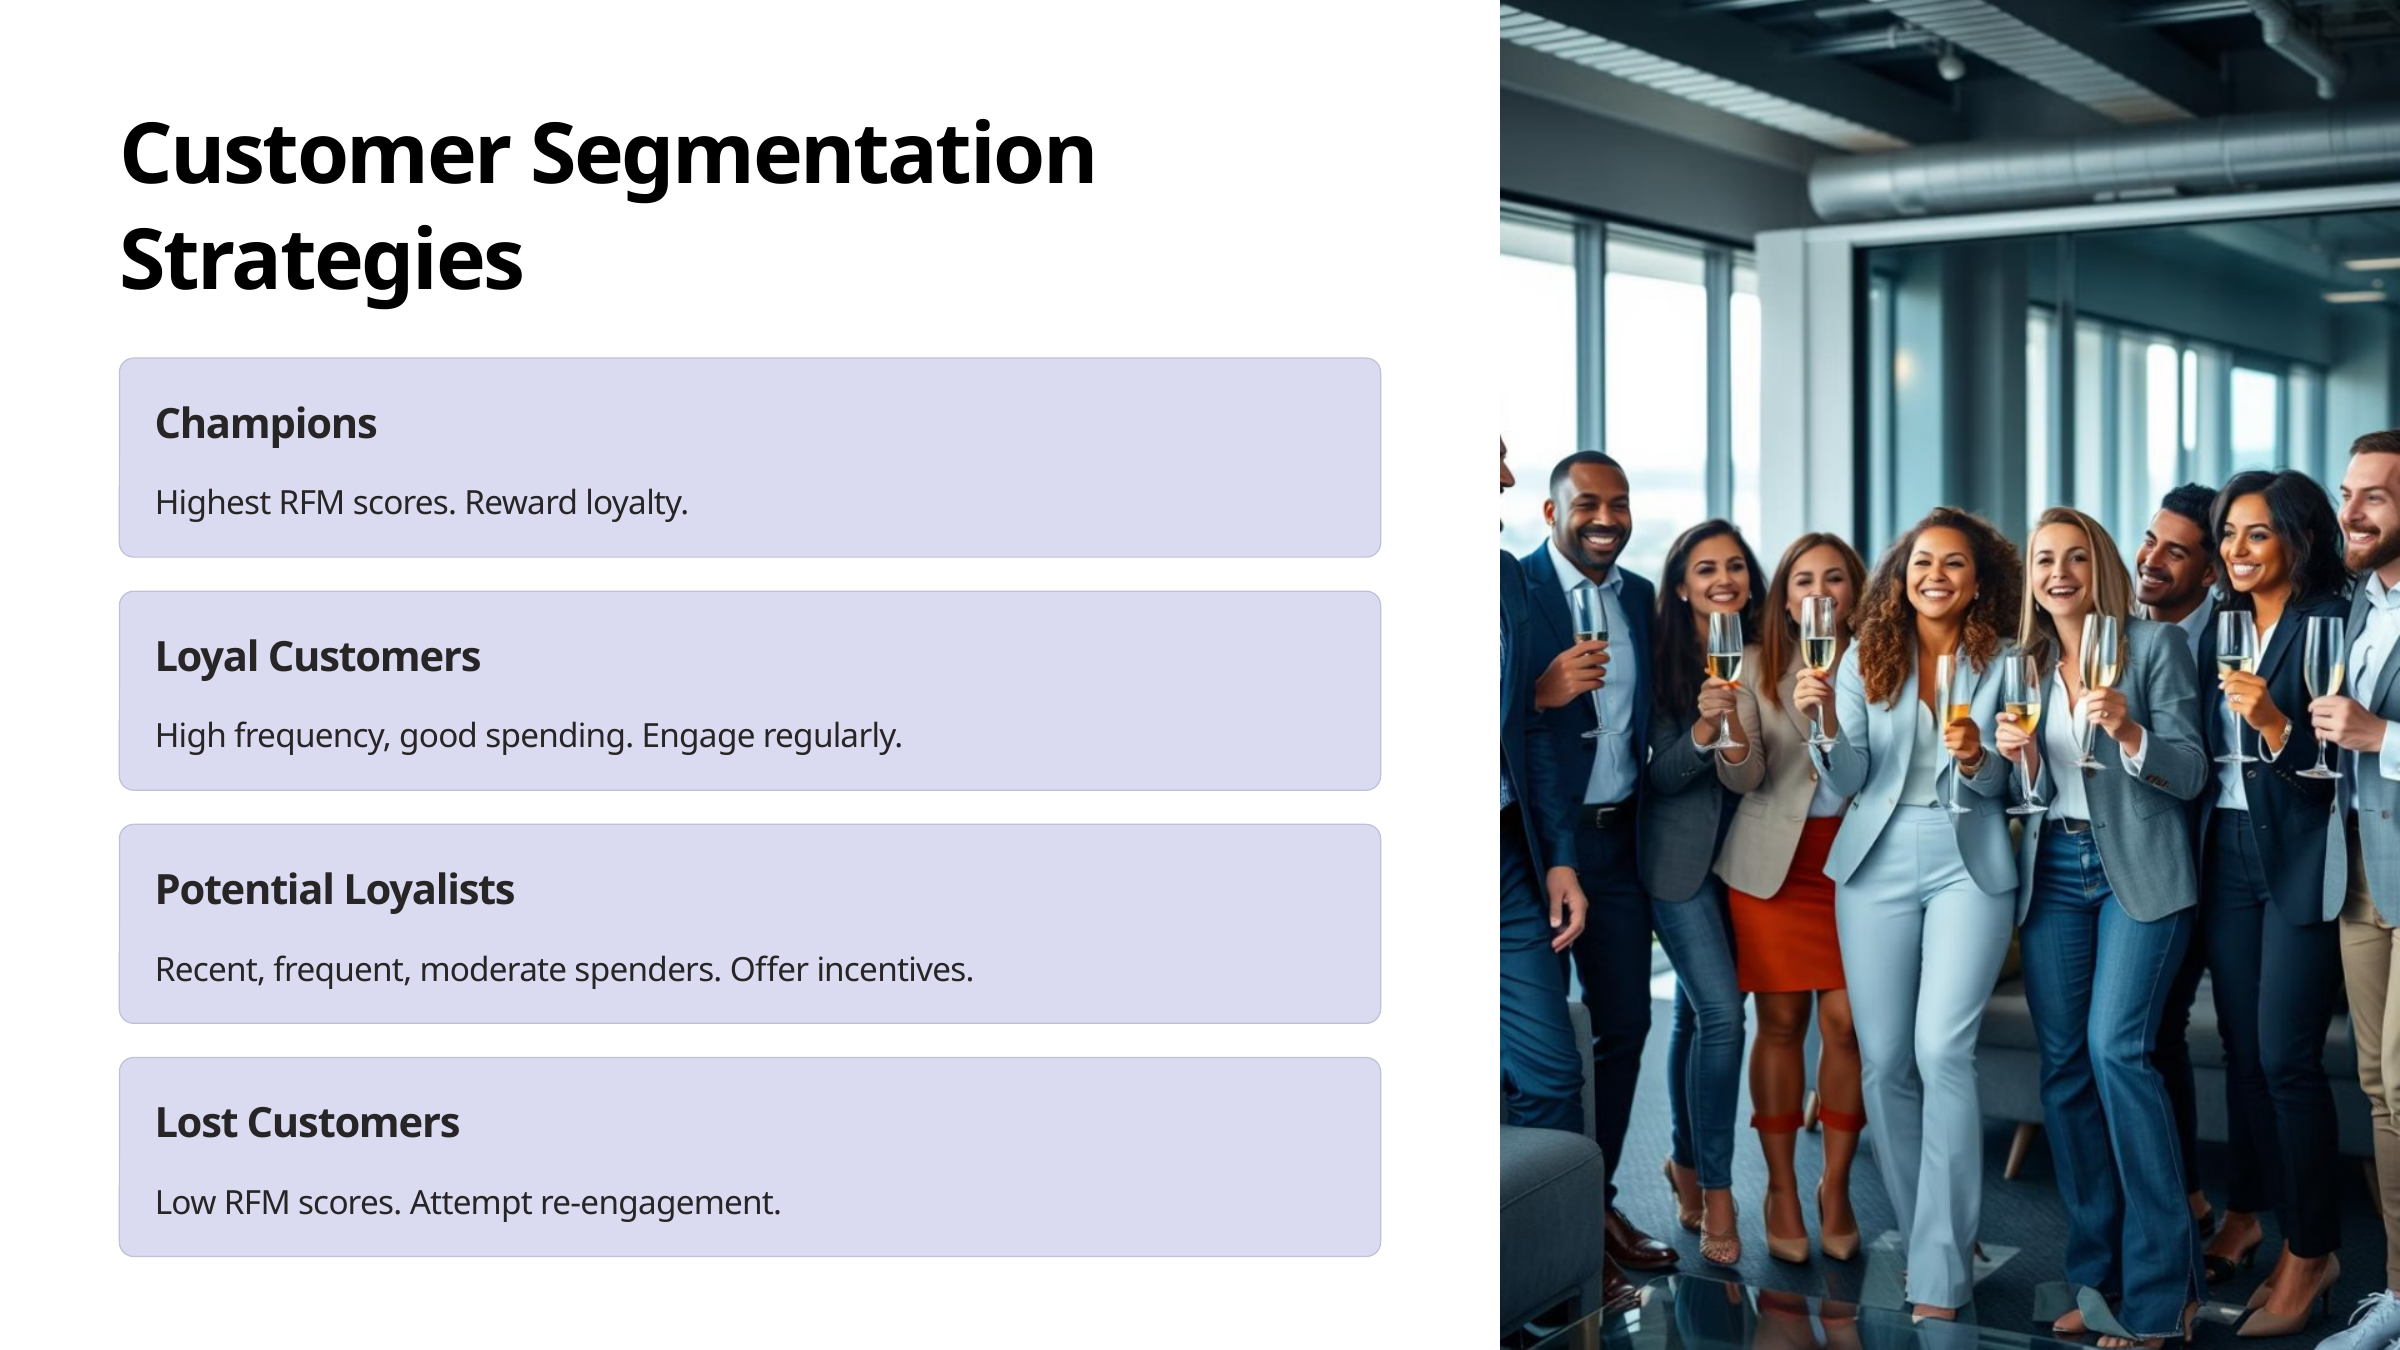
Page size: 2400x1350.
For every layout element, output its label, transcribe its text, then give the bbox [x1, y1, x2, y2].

text_box [119, 824, 1381, 1024]
text_box High frequency, good spending. Engage regularly. [154, 700, 1346, 755]
text_box Potential Loyalists [154, 859, 581, 913]
text_box [119, 591, 1381, 791]
text_box [119, 1057, 1381, 1257]
text_box Champions [154, 393, 581, 447]
text_box Loyal Customers [154, 626, 581, 680]
picture [1499, 0, 2400, 1350]
text_box [119, 358, 1381, 558]
text_box Low RFM scores. Attempt re-engagement. [154, 1166, 1346, 1222]
text_box Highest RFM scores. Reward loyalty. [154, 467, 1346, 522]
text_box Customer Segmentation Strategies [119, 93, 1381, 307]
text_box Recent, frequent, moderate spenders. Offer incentives. [154, 933, 1346, 988]
text_box Lost Customers [154, 1092, 581, 1147]
